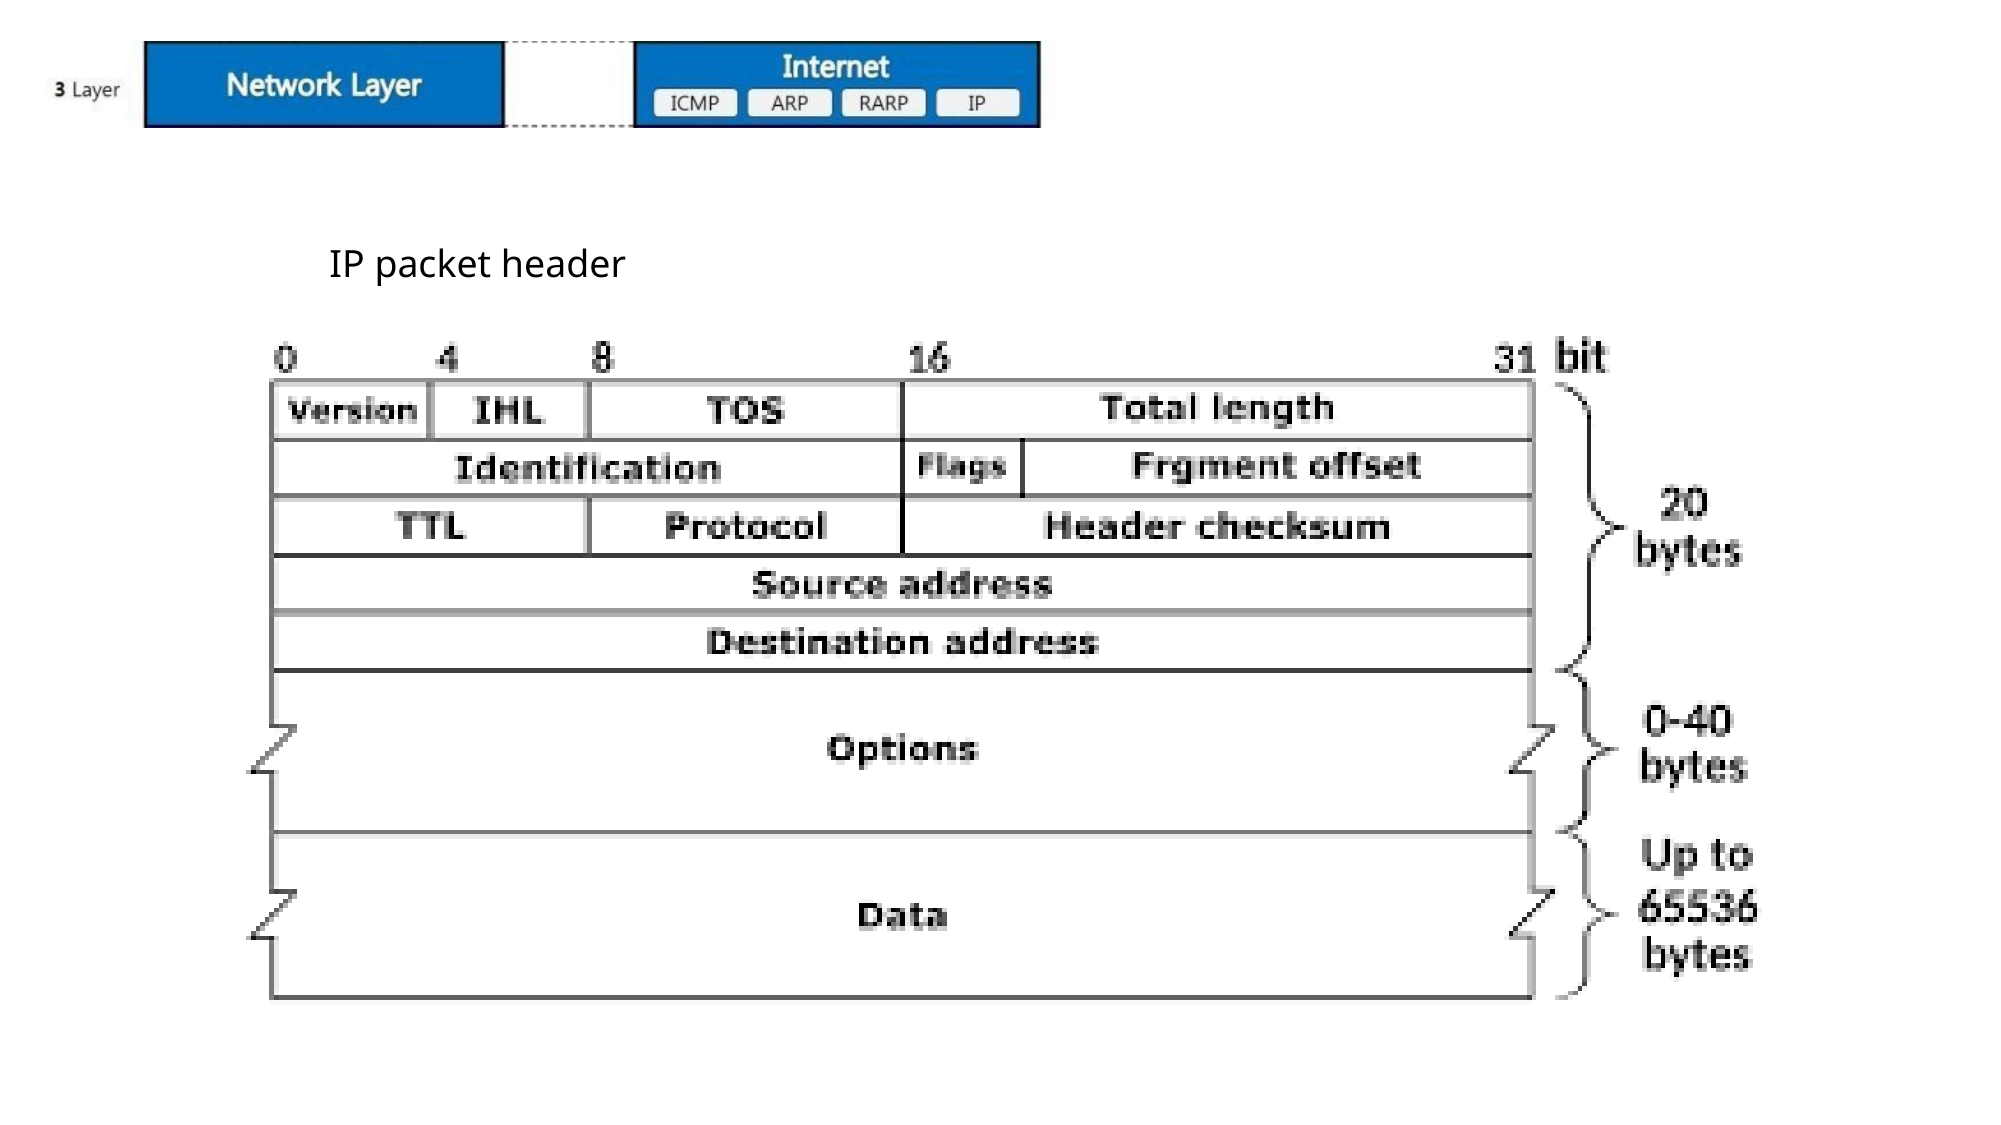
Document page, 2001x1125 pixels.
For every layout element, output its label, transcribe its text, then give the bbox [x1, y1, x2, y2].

text_box IP packet header [204, 232, 752, 293]
picture [25, 41, 1080, 128]
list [232, 323, 1767, 1019]
